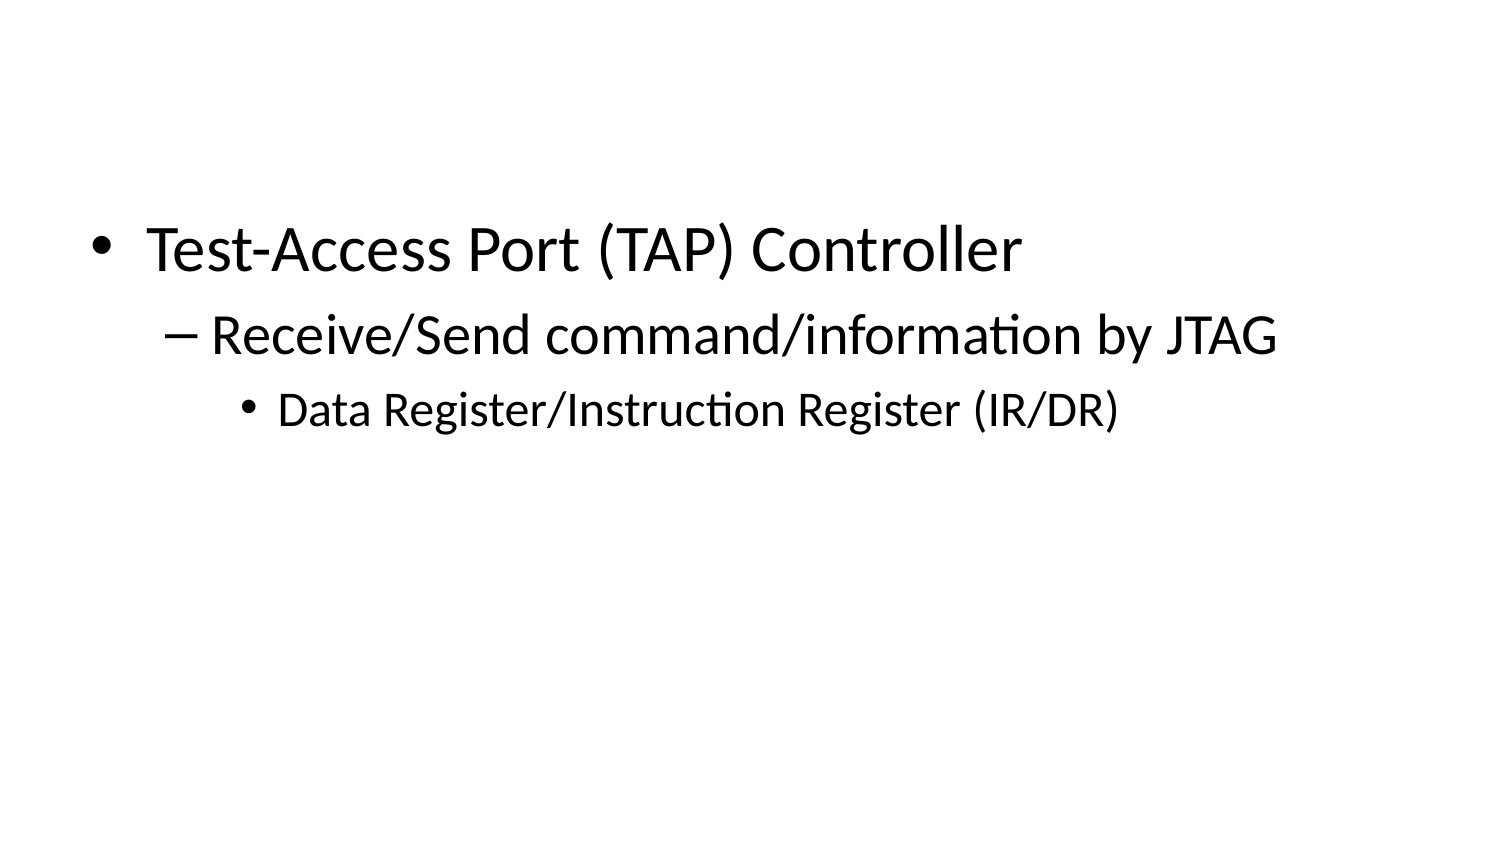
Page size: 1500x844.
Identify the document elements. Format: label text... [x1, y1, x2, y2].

list Test-Access Port (TAP) Controller Receive/Send command/information by JTAG Data Register/Instruction Register (IR/DR) [75, 196, 1425, 754]
